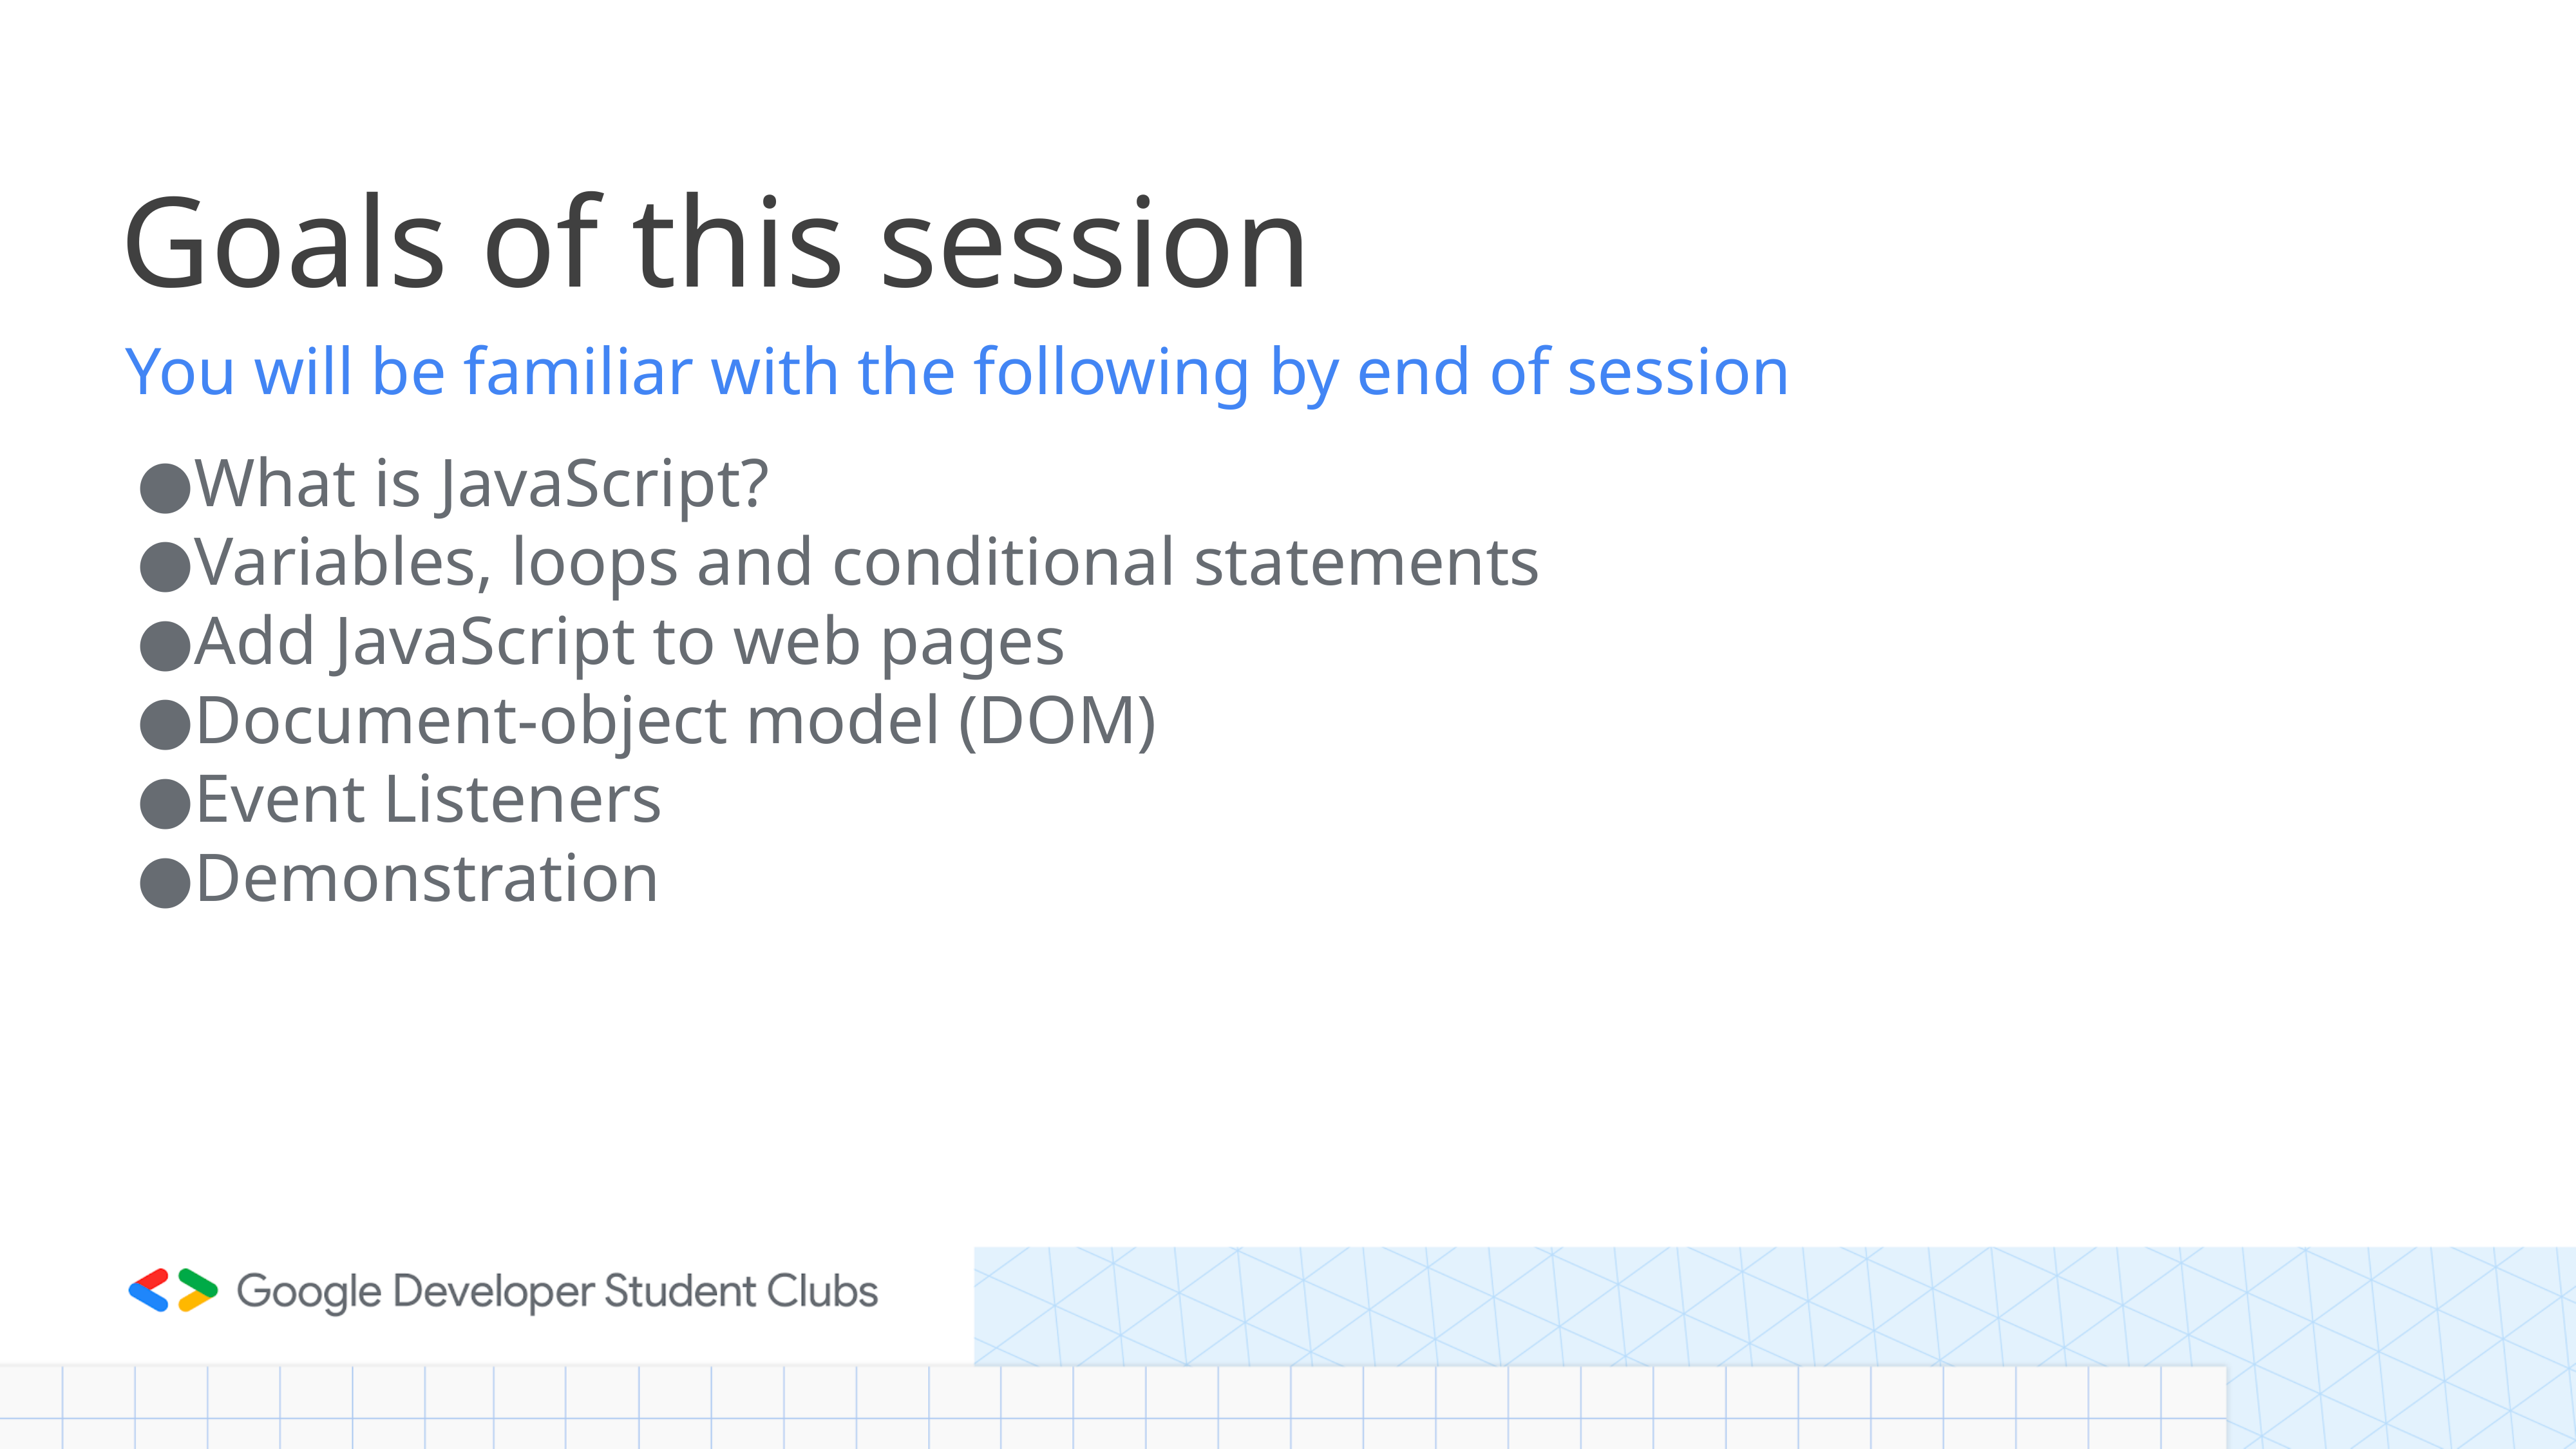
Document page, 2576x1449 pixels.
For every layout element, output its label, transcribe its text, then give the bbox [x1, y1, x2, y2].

title Goals of this session [94, 136, 2414, 430]
list What is JavaScript? Variables, loops and conditional statements Add JavaScript to web pages Document-object model (DOM) Event Listeners Demonstration [127, 431, 2441, 1282]
picture [0, 0, 2576, 1449]
subtitle You will be familiar with the following by end of session [115, 320, 2441, 1180]
